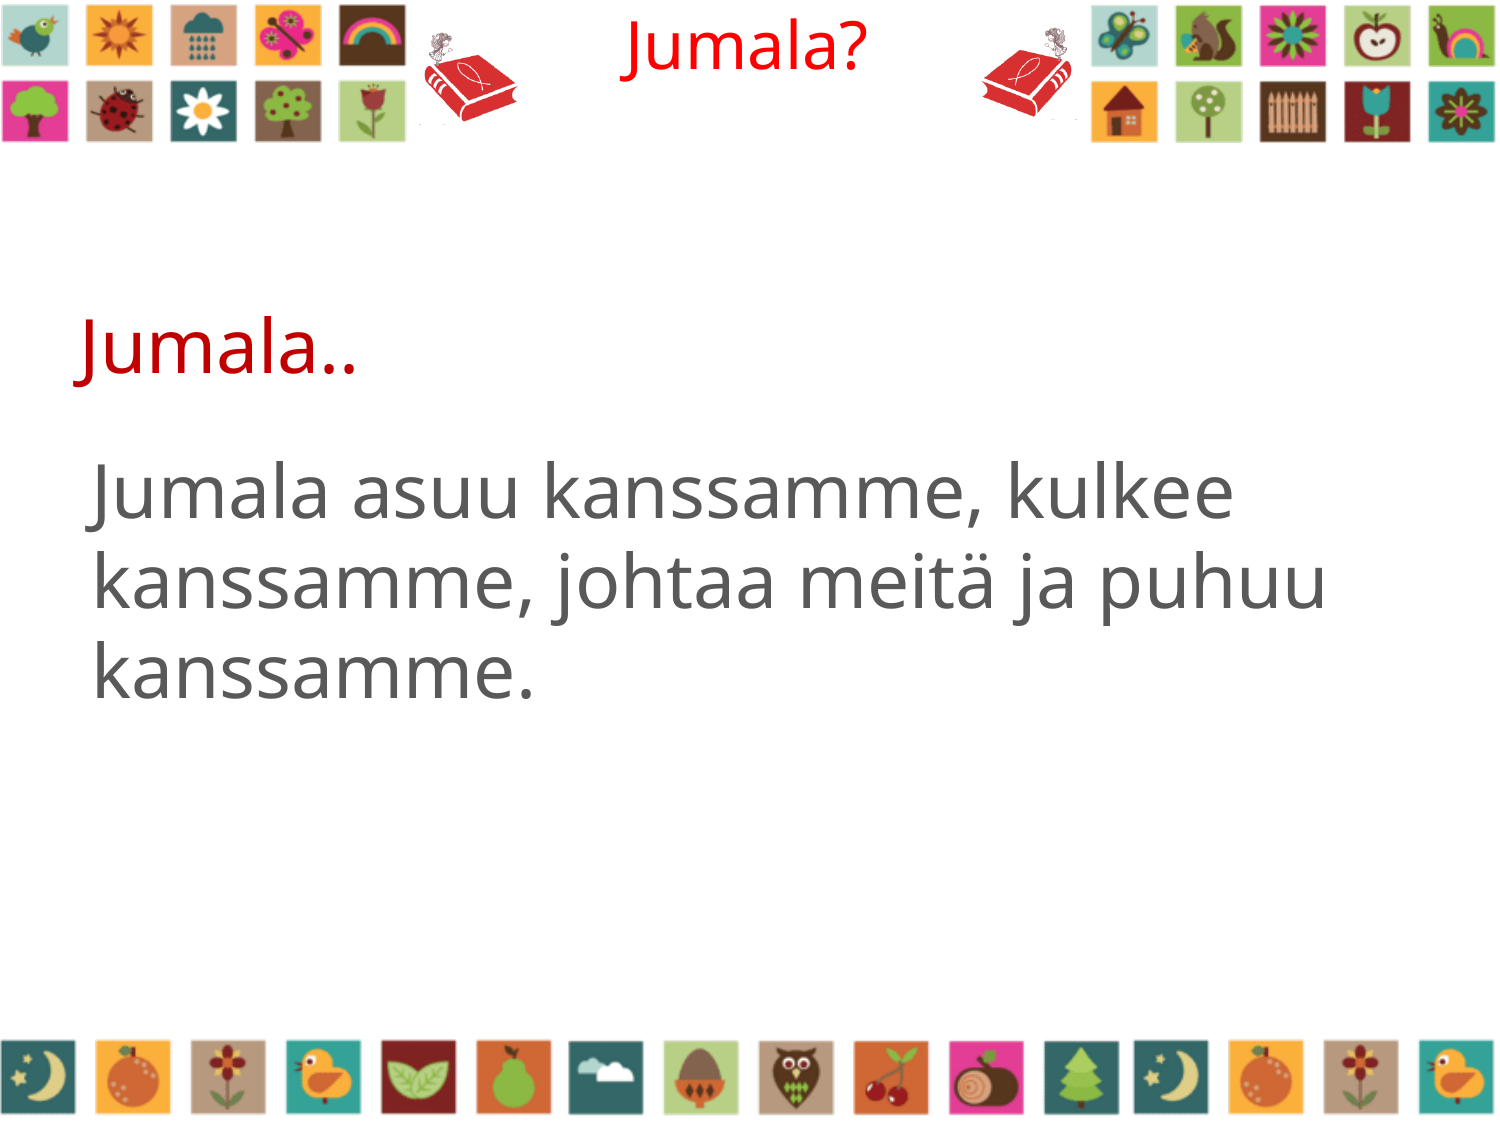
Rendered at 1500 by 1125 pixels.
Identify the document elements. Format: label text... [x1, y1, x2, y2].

text_box Jumala asuu kanssamme, kulkee kanssamme, johtaa meitä ja puhuu kanssamme. [76, 436, 1424, 722]
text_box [0, 1028, 1500, 1118]
picture [0, 3, 550, 150]
text_box Jumala.. [64, 290, 1412, 396]
picture [950, 3, 1500, 150]
text_box Jumala? [414, 0, 1080, 91]
